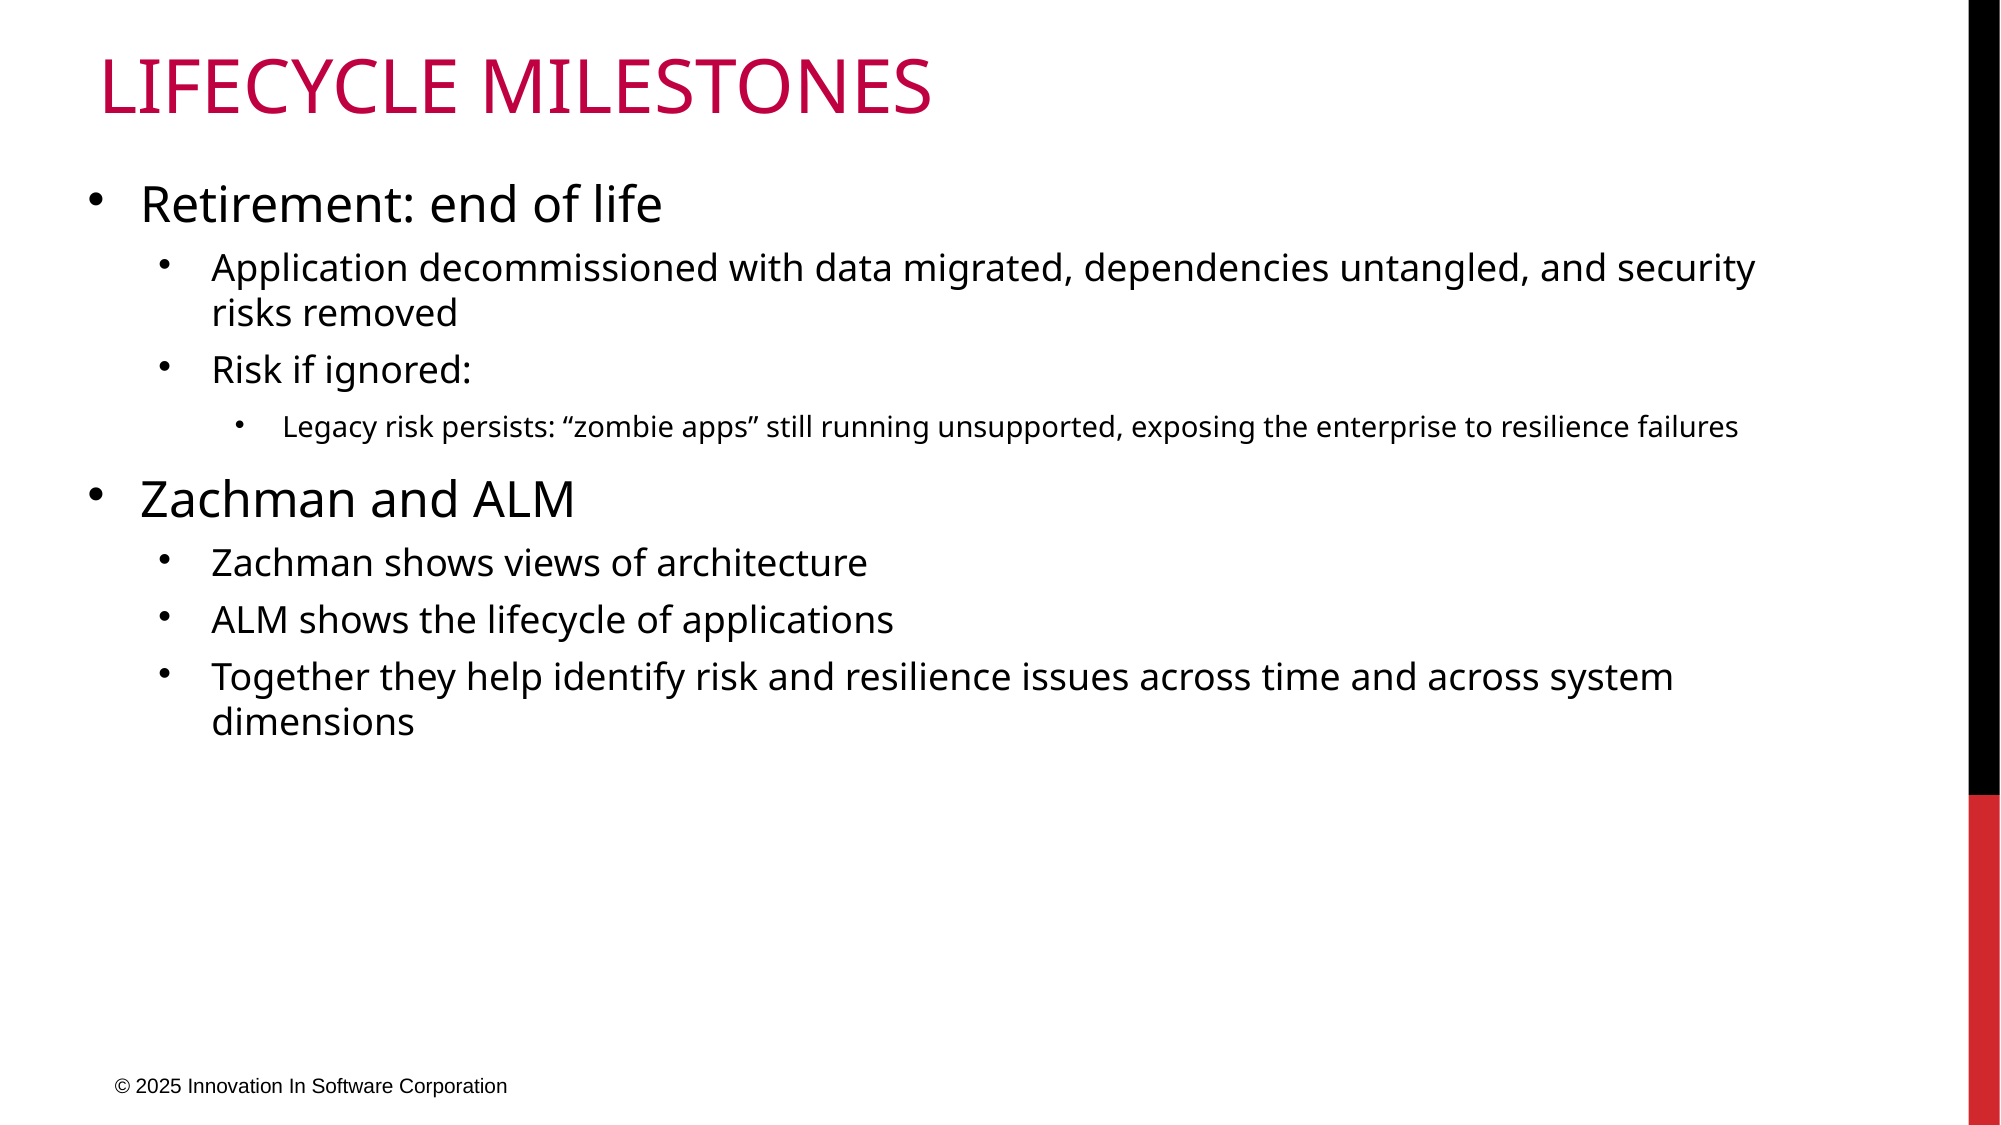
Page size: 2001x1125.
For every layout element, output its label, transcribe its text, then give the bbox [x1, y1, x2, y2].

title Lifecycle Milestones [98, 0, 1828, 186]
footer © 2025 Innovation In Software Corporation [99, 1065, 850, 1112]
list Retirement: end of life Application decommissioned with data migrated, dependencies untangled, and security risks removed Risk if ignored: Legacy risk persists: “zombie apps” still running unsupported, exposing the enterprise to resilience failures Zachman and ALM Zachman shows views of architecture ALM shows the lifecycle of applications Together they help identify risk and resilience issues across time and across system dimensions [69, 172, 1814, 990]
